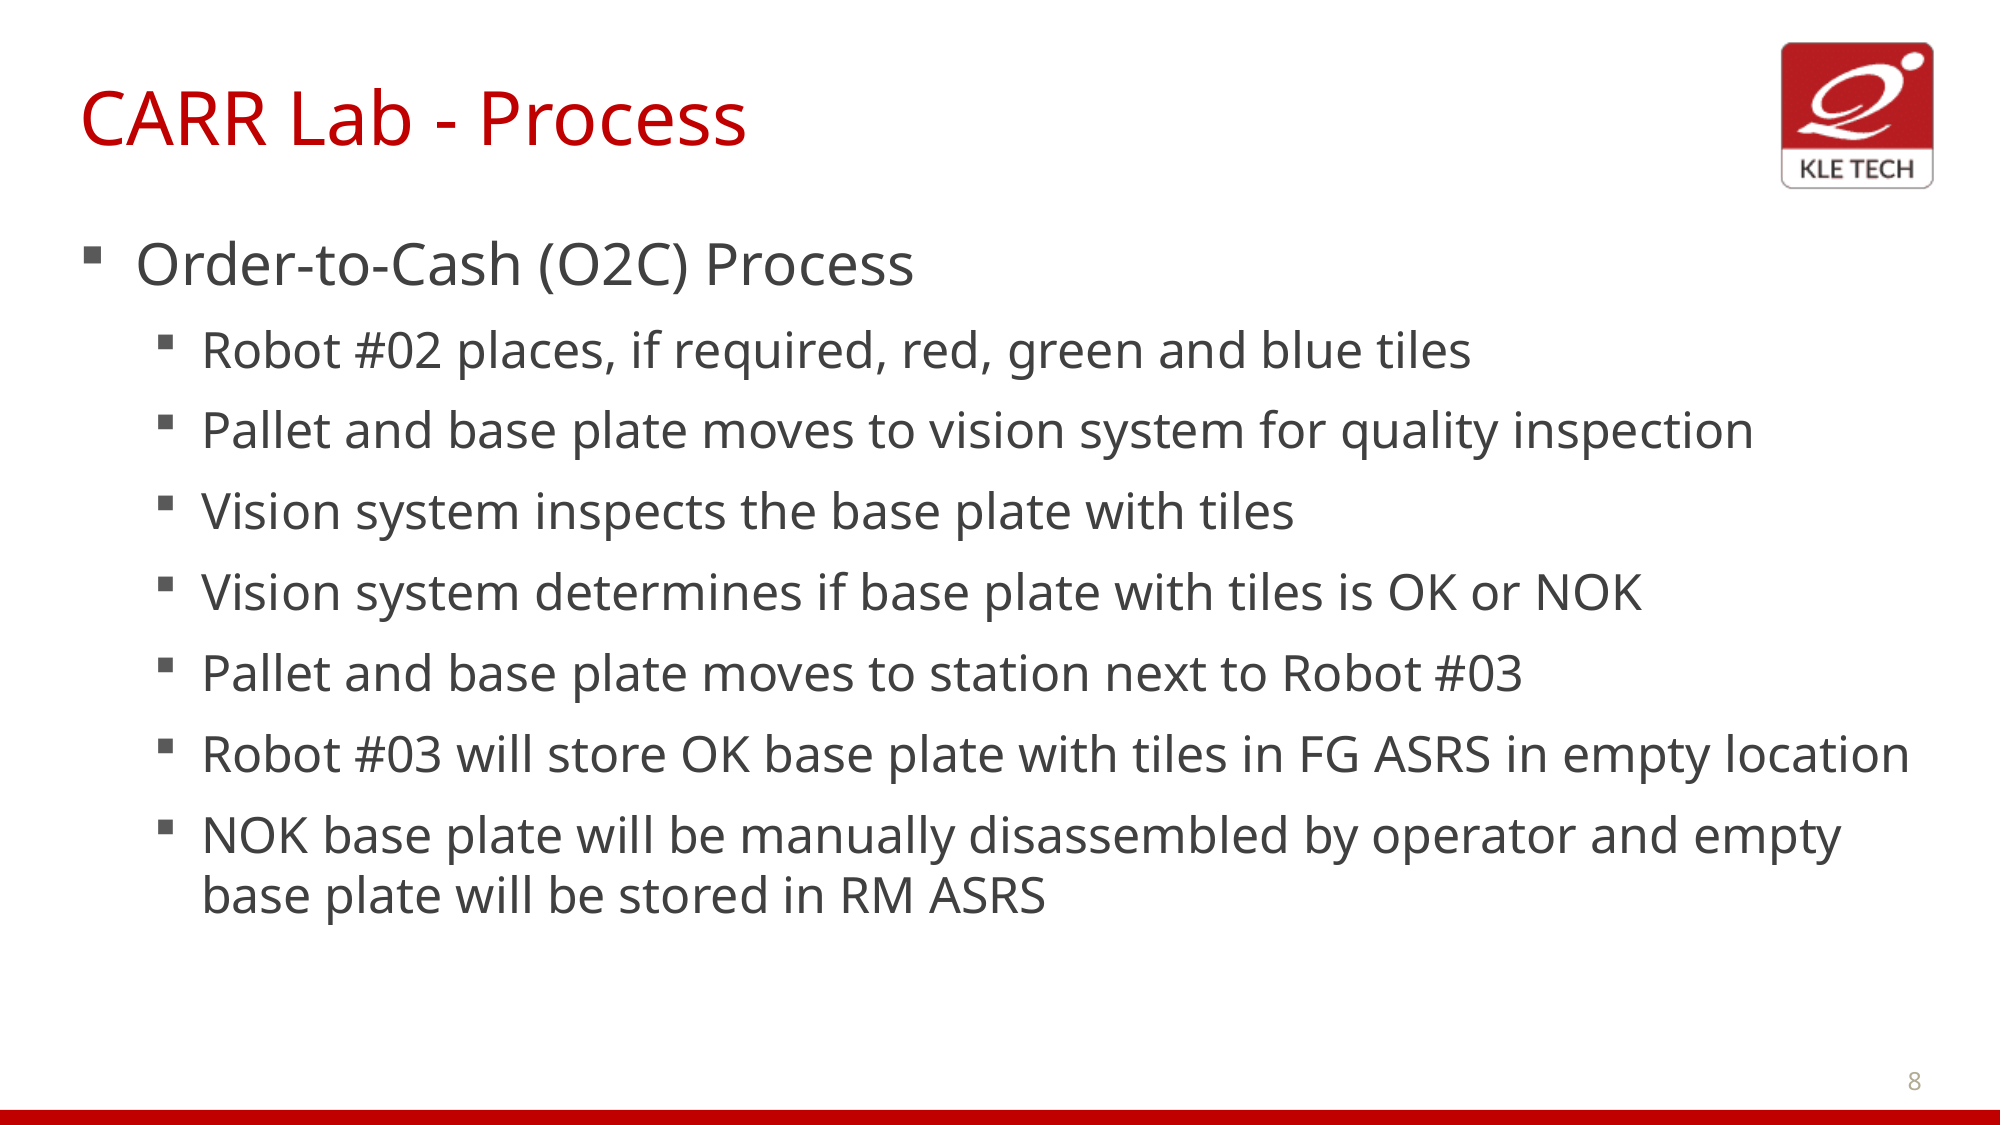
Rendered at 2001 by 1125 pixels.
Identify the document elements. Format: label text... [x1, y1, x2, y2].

list Order-to-Cash (O2C) Process Robot #02 places, if required, red, green and blue tiles Pallet and base plate moves to vision system for quality inspection Vision system inspects the base plate with tiles Vision system determines if base plate with tiles is OK or NOK Pallet and base plate moves to station next to Robot #03 Robot #03 will store OK base plate with tiles in FG ASRS in empty location NOK base plate will be manually disassembled by operator and empty base plate will be stored in RM ASRS [64, 219, 1936, 1059]
list 8 [1832, 1058, 1937, 1125]
picture [1779, 41, 1937, 190]
title CARR Lab - Process [64, 41, 1779, 190]
